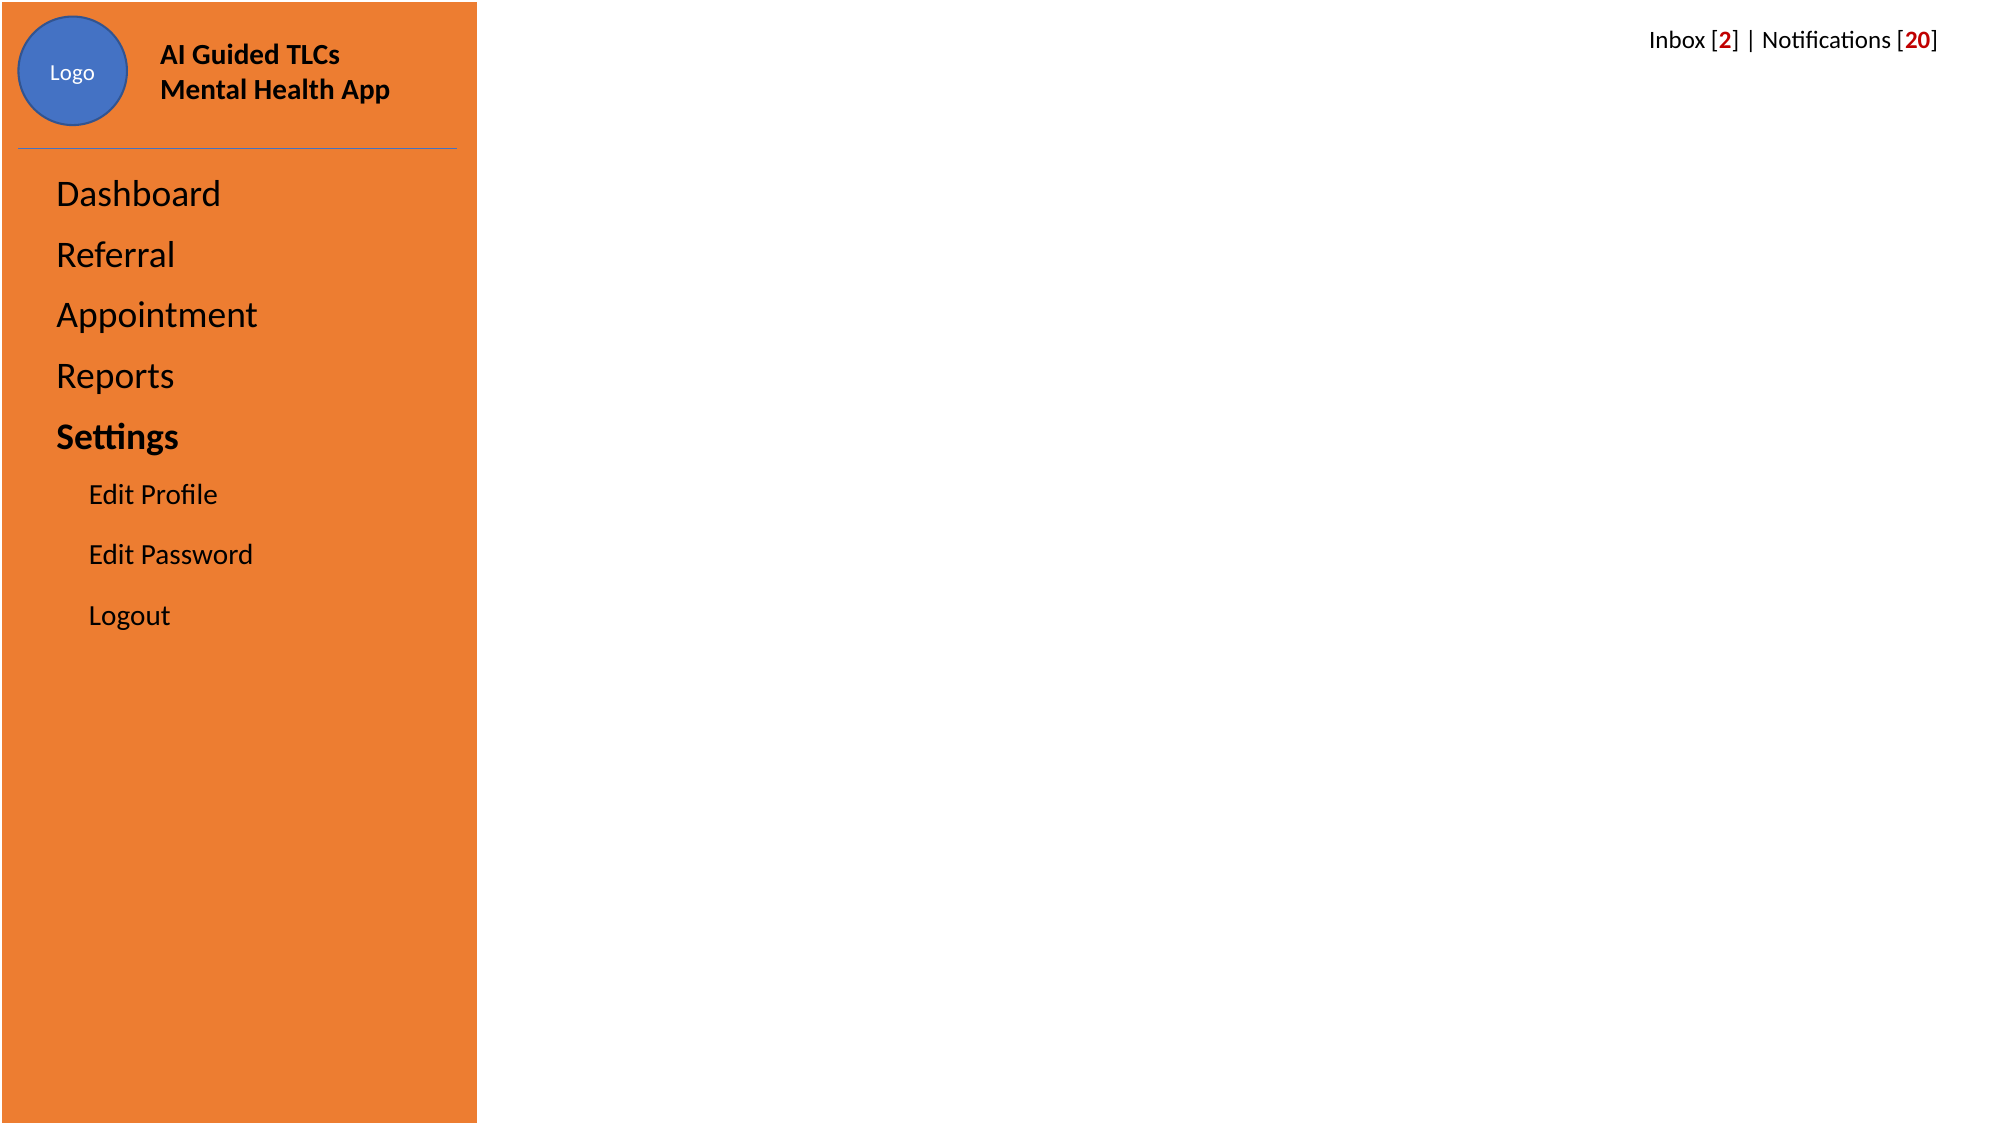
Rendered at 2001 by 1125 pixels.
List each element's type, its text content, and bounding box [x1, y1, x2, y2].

text_box Inbox [2] | Notifications [20] [1553, 16, 1953, 62]
table_cell Settings [41, 414, 438, 475]
table_cell Edit Password [41, 536, 438, 596]
table_cell Reports [41, 353, 438, 414]
table_cell Appointment [41, 292, 438, 353]
table_header Dashboard [41, 171, 438, 231]
table_cell Edit Profile [41, 475, 438, 536]
table_cell Referral [41, 231, 438, 292]
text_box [18, 16, 458, 149]
text_box [0, 0, 481, 1125]
table_cell Logout [41, 596, 438, 657]
